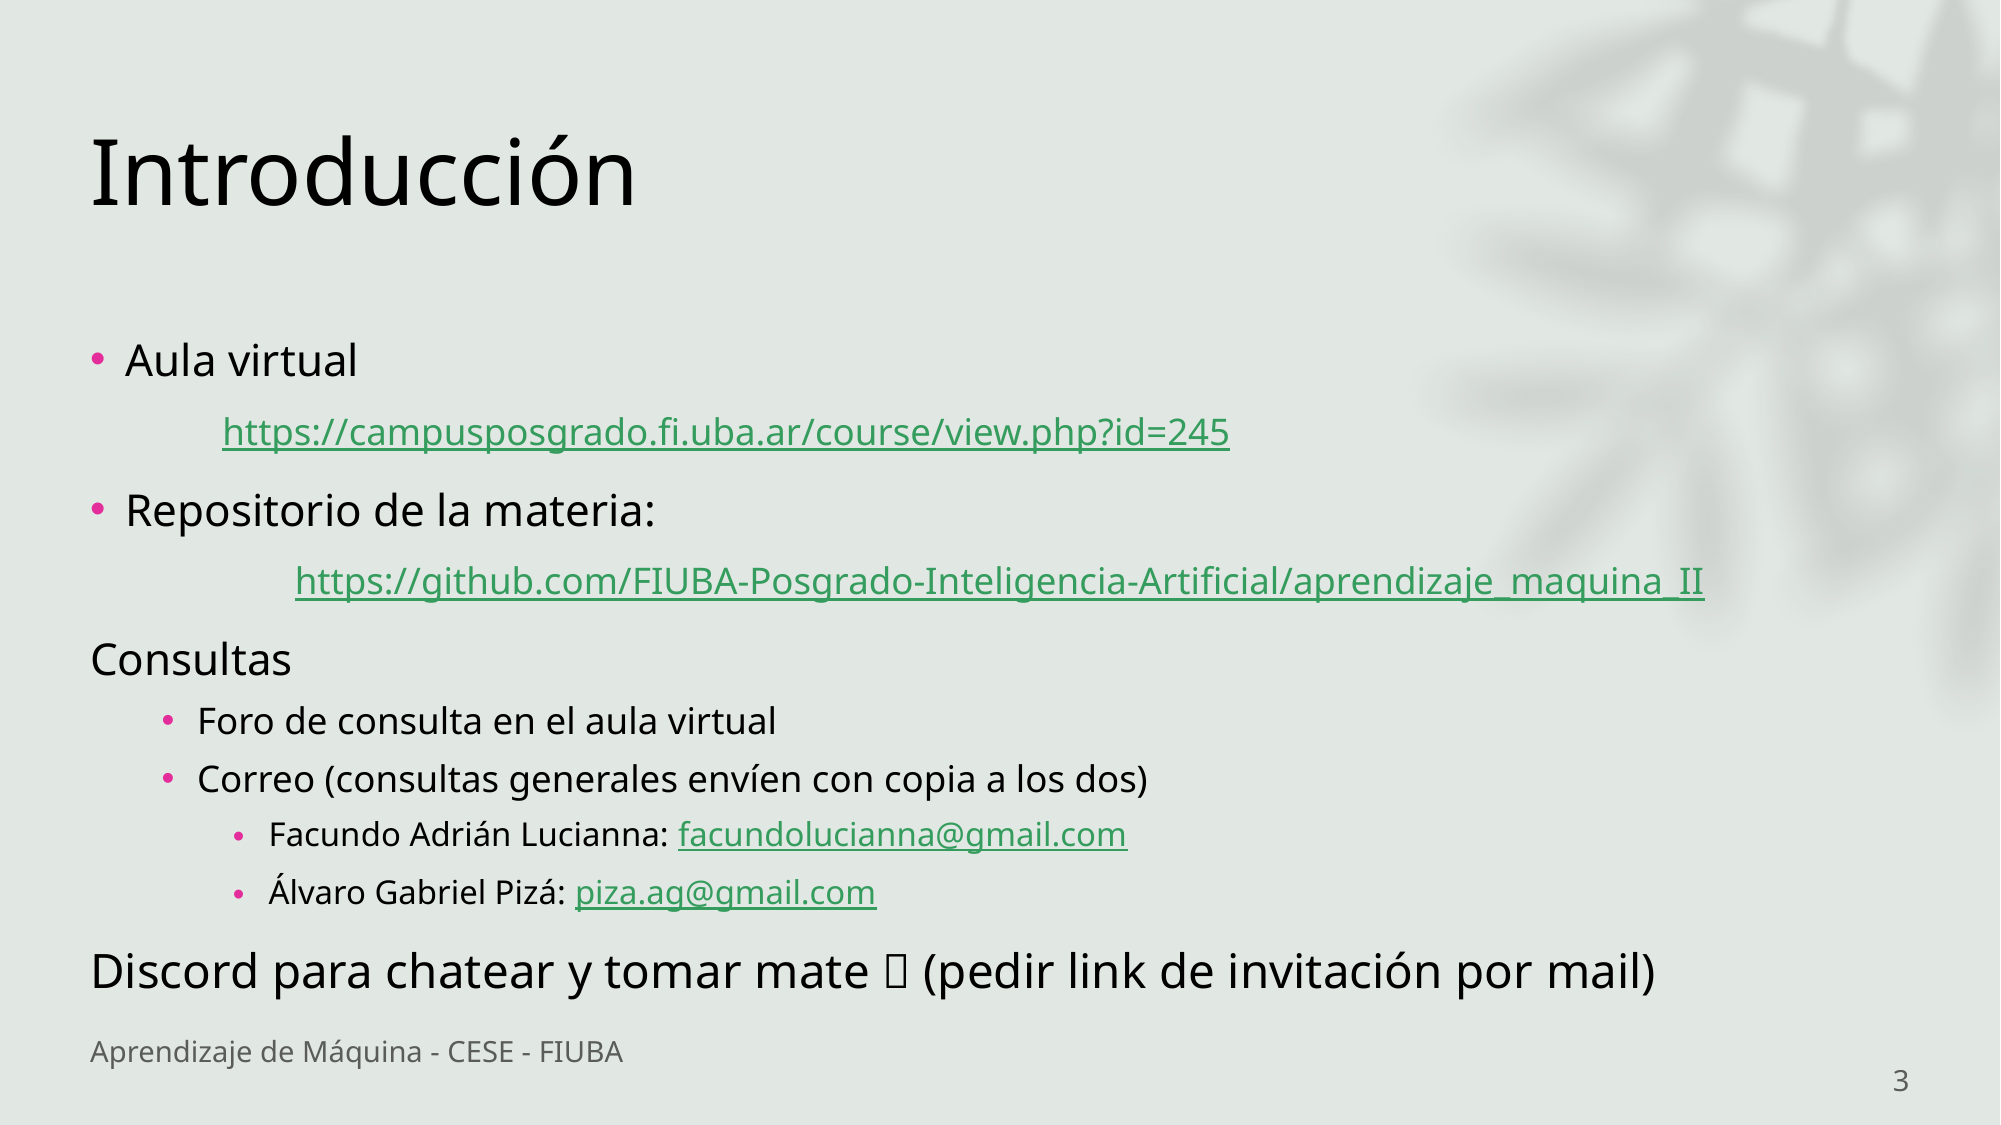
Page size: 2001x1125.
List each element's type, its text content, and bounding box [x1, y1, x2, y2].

list Aula virtual https://campusposgrado.fi.uba.ar/course/view.php?id=245 Repositorio de la materia: https://github.com/FIUBA-Posgrado-Inteligencia-Artificial/aprendizaje_maquina_II Consultas Foro de consulta en el aula virtual Correo (consultas generales envíen con copia a los dos) Facundo Adrián Lucianna: facundolucianna@gmail.com Álvaro Gabriel Pizá: piza.ag@gmail.com Discord para chatear y tomar mate 🧉 (pedir link de invitación por mail) [75, 319, 1925, 1009]
footer Aprendizaje de Máquina - CESE - FIUBA [75, 1020, 751, 1081]
title Introducción [75, 60, 1863, 278]
slide_number 3 [1474, 1052, 1925, 1113]
